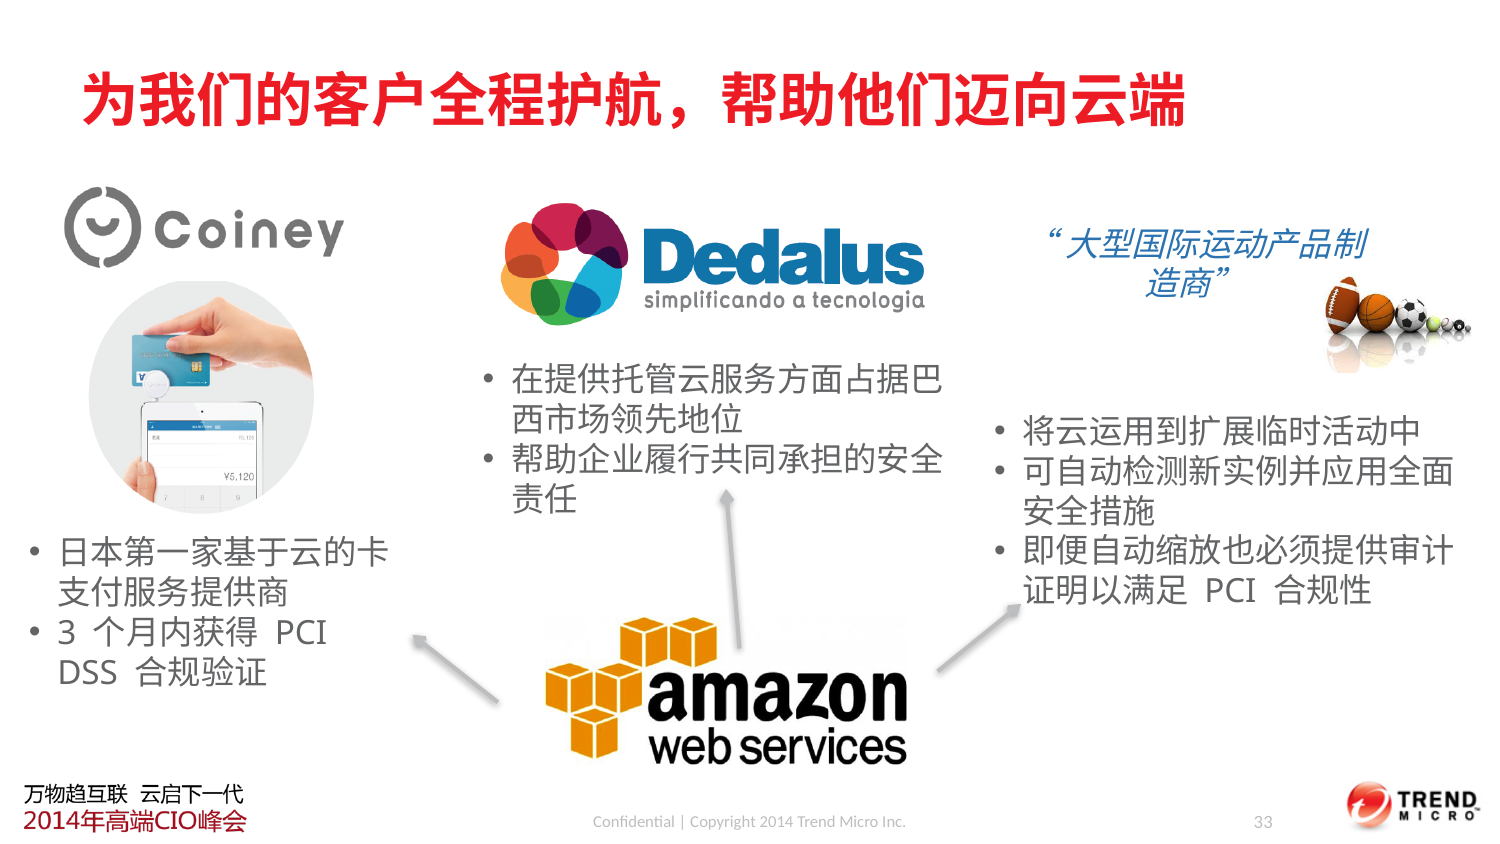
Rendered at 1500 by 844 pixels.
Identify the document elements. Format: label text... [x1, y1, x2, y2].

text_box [937, 215, 1481, 672]
slide_number 33 [1238, 798, 1307, 844]
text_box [467, 179, 985, 649]
picture [14, 776, 253, 840]
text_box 为我们的客户全程护航，帮助他们迈向云端 [65, 44, 1500, 162]
footer Confidential | Copyright 2014 Trend Micro Inc. [334, 798, 1166, 844]
picture [1344, 779, 1484, 836]
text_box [13, 175, 499, 703]
picture [544, 649, 908, 777]
